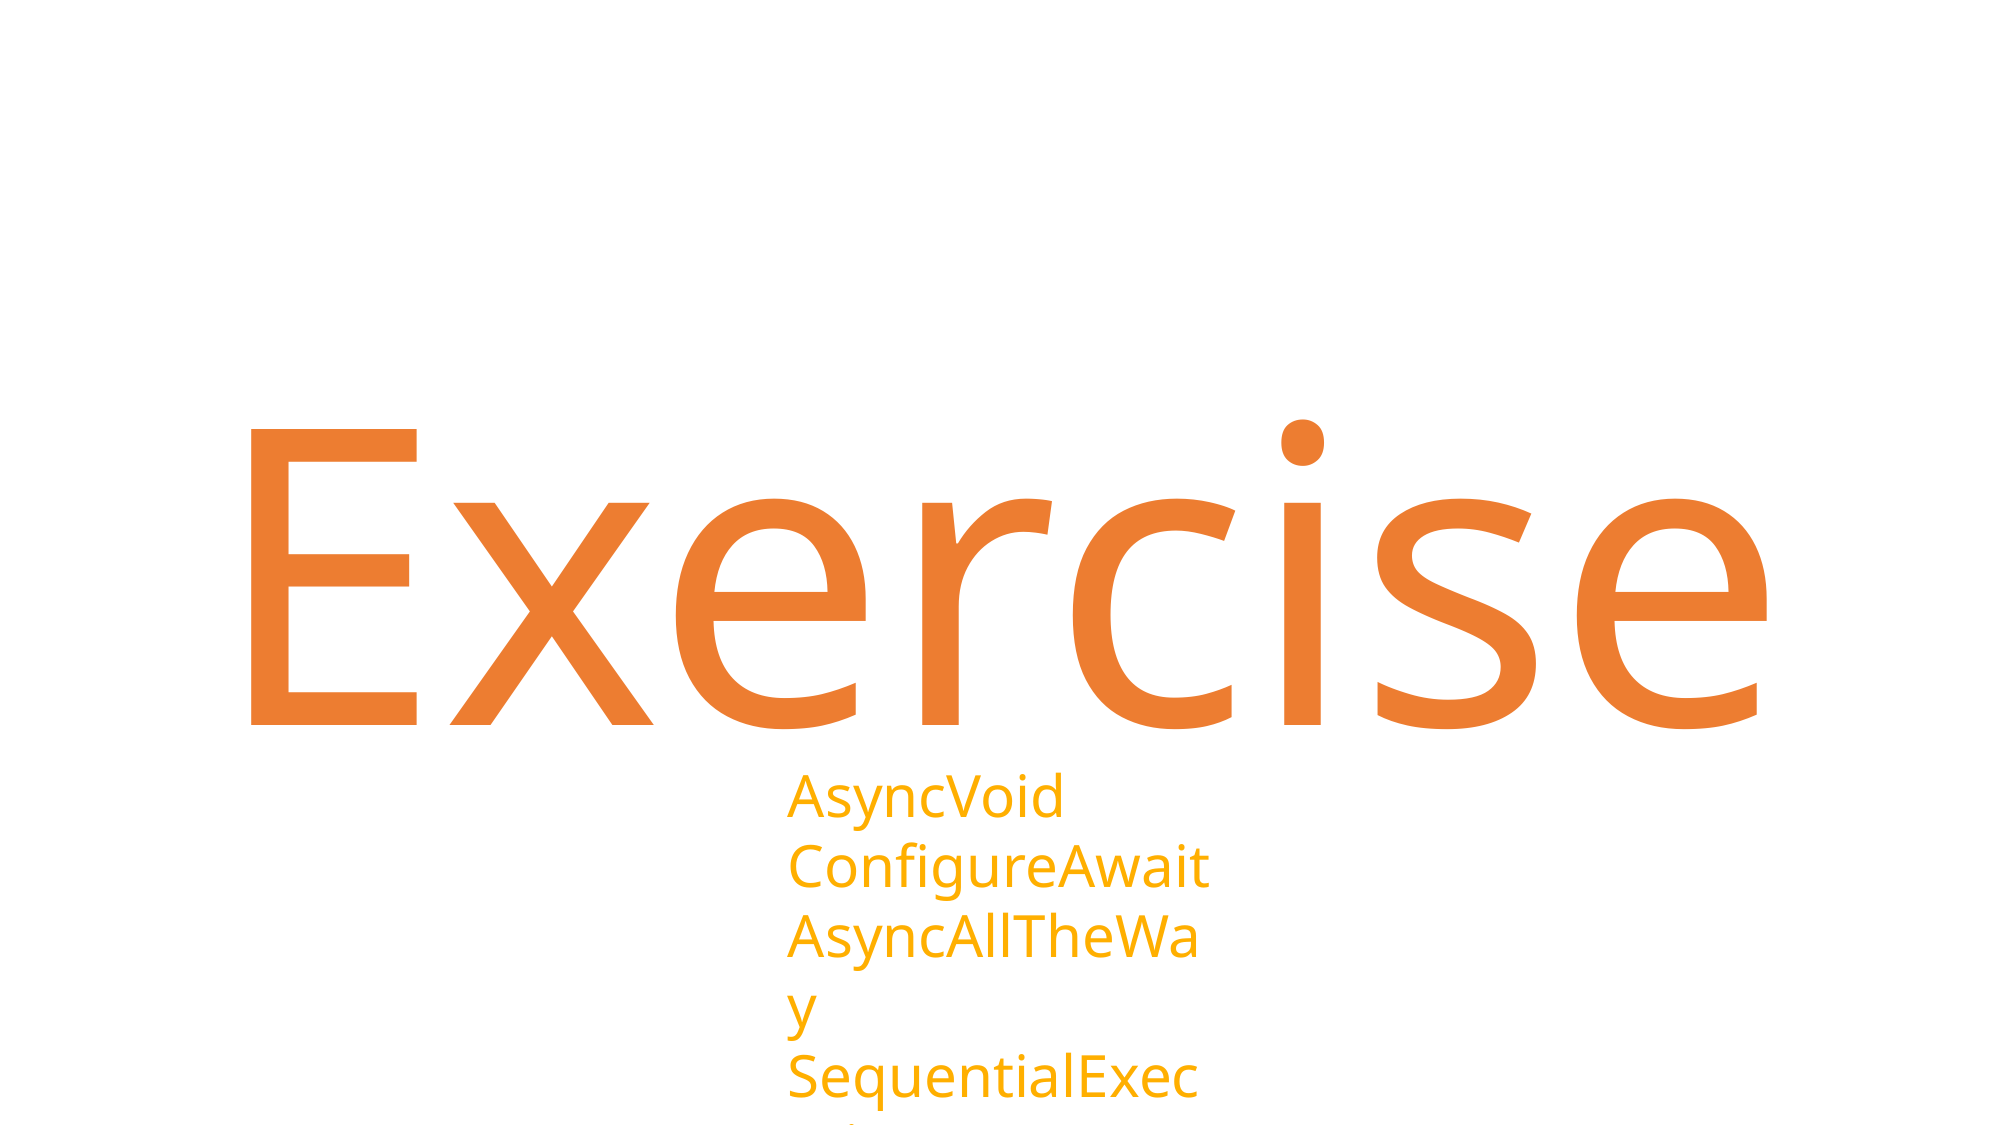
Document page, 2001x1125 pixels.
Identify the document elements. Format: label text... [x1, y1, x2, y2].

text_box AsyncVoid ConfigureAwait AsyncAllTheWay SequentialExecution [773, 752, 1227, 1125]
text_box Exercise [197, 303, 1803, 816]
